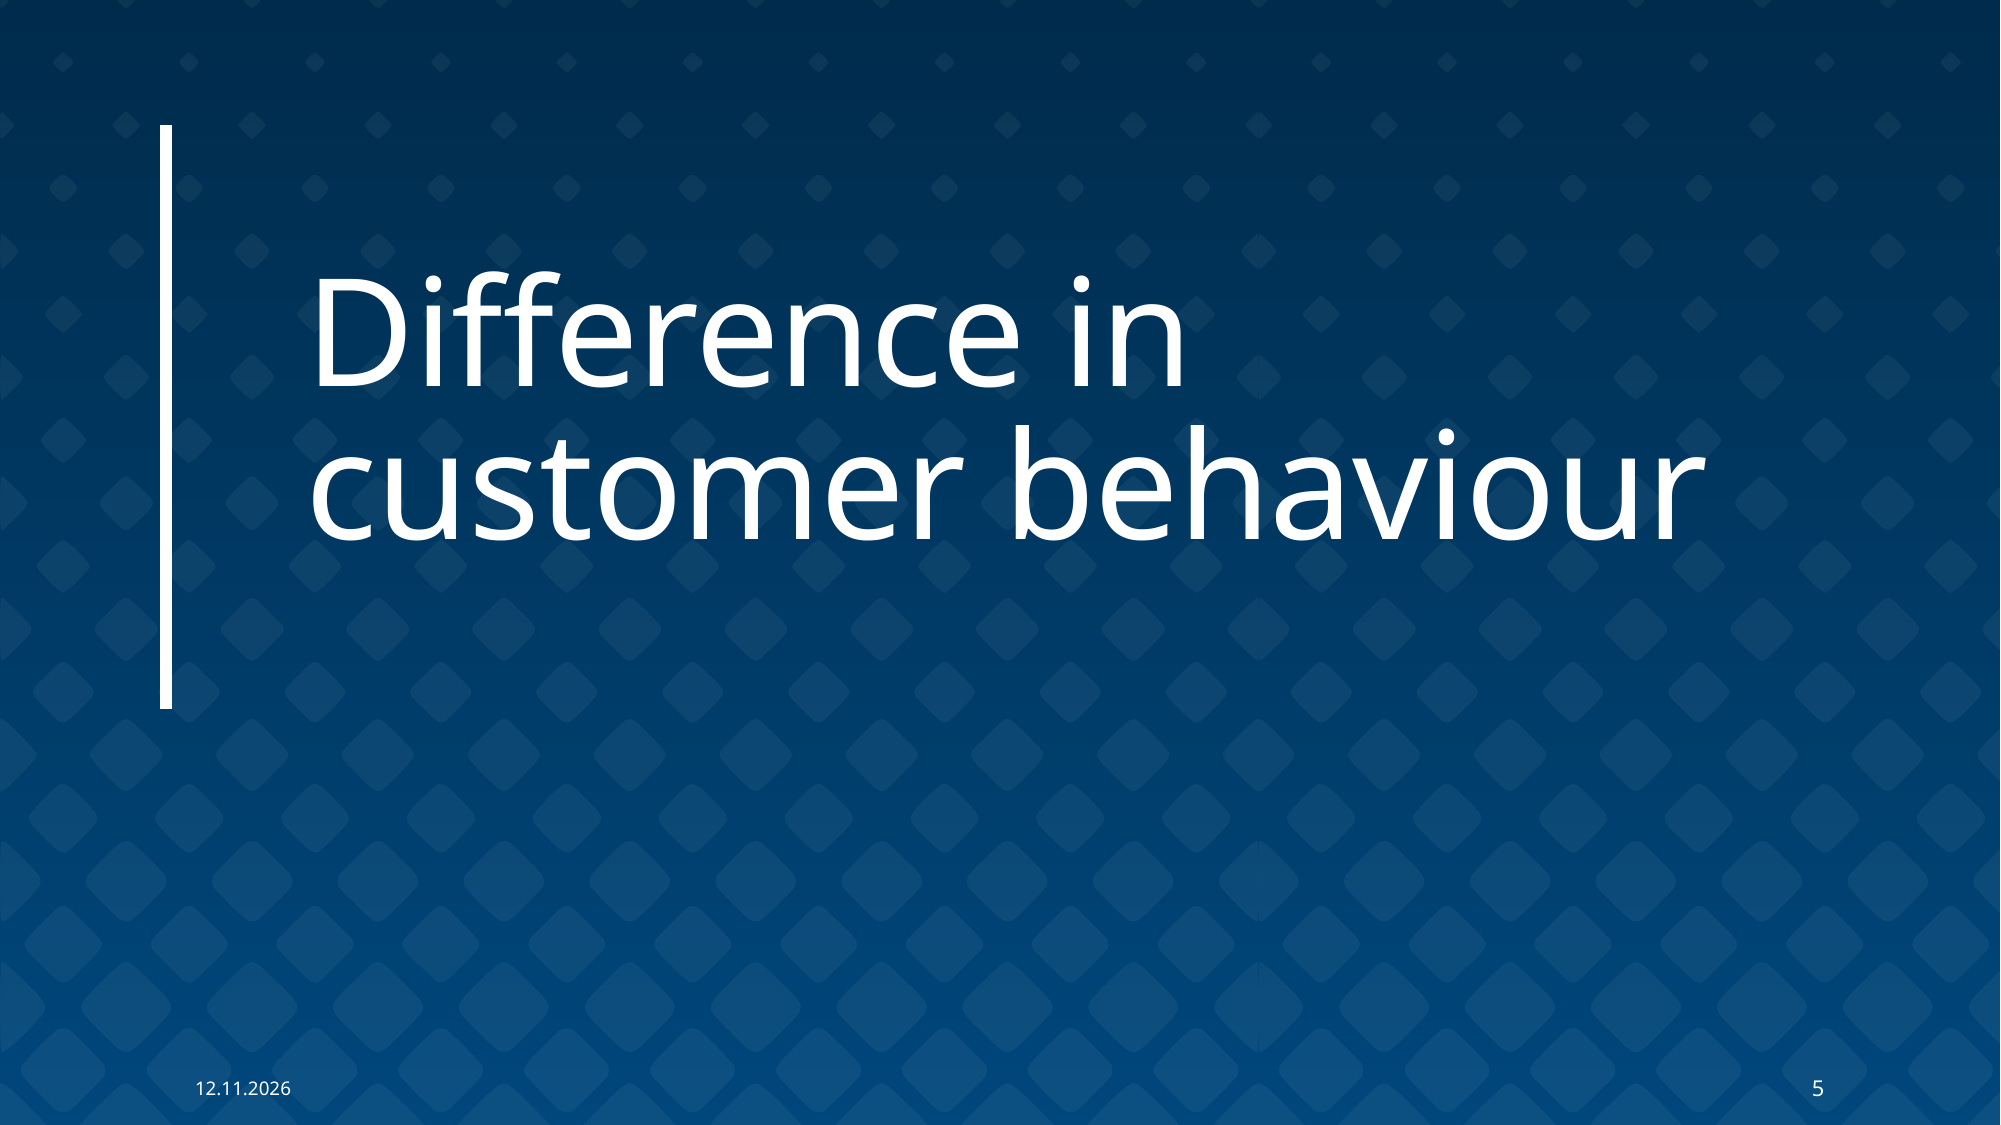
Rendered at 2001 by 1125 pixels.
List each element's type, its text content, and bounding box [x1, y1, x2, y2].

title Difference in customer behaviour [290, 124, 1830, 710]
picture [0, 0, 2000, 1125]
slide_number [180, 1059, 586, 1120]
slide_number 5 [1624, 1059, 1840, 1120]
